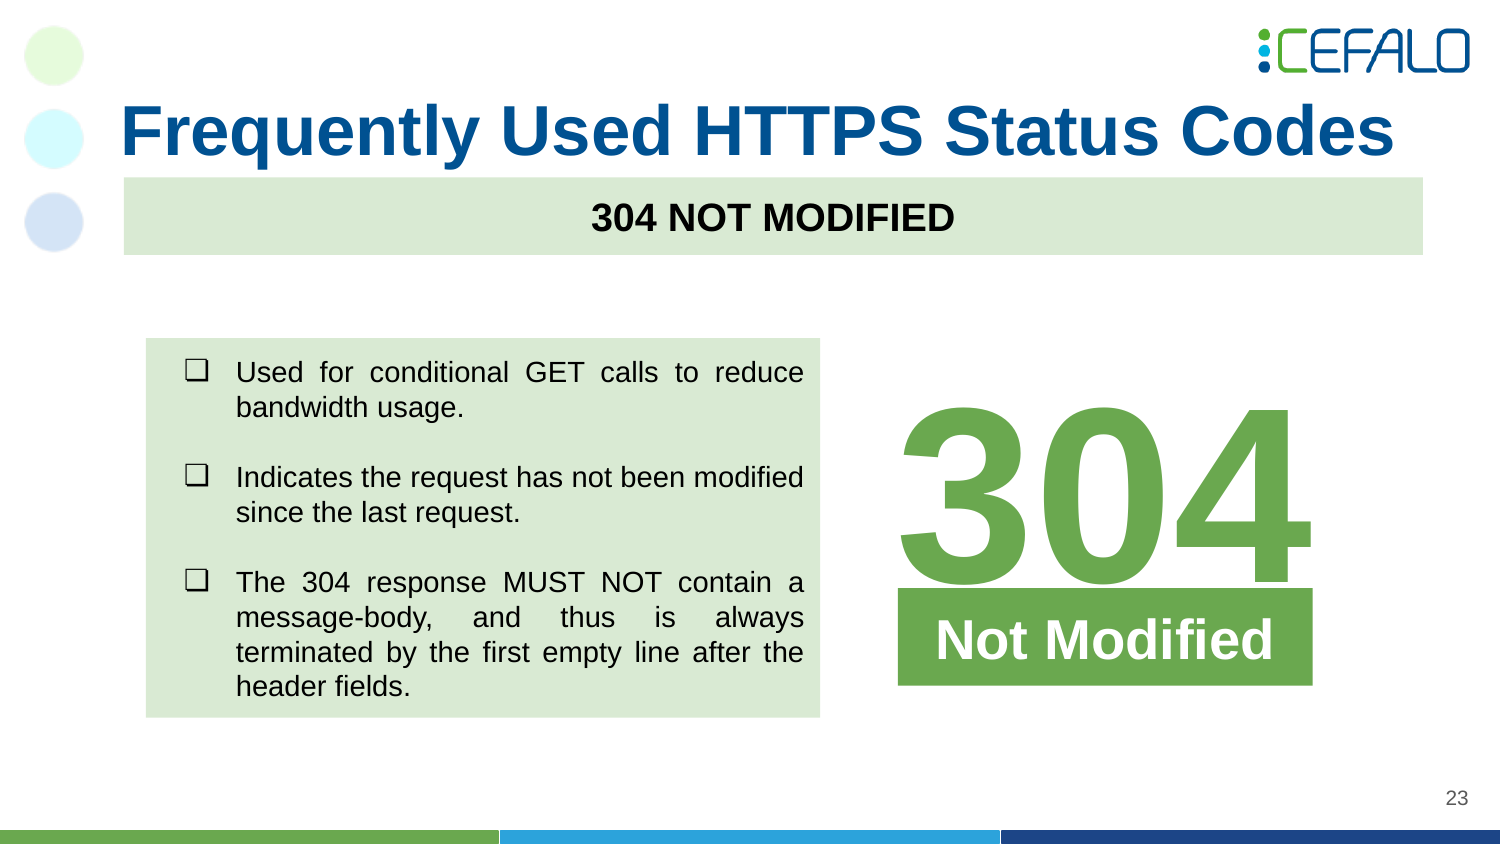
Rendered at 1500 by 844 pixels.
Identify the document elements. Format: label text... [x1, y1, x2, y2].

picture [1258, 28, 1470, 73]
text_box 304 [880, 317, 1330, 648]
text_box 304 NOT MODIFIED [123, 177, 1423, 255]
text_box Used for conditional GET calls to reduce bandwidth usage. Indicates the request has not been modified since the last request. The 304 response MUST NOT contain a message-body, and thus is always terminated by the first empty line after the header fields. [145, 338, 821, 718]
text_box Not Modified [897, 588, 1313, 686]
slide_number ‹#› [1389, 764, 1480, 830]
title Frequently Used HTTPS Status Codes [108, 72, 1449, 167]
